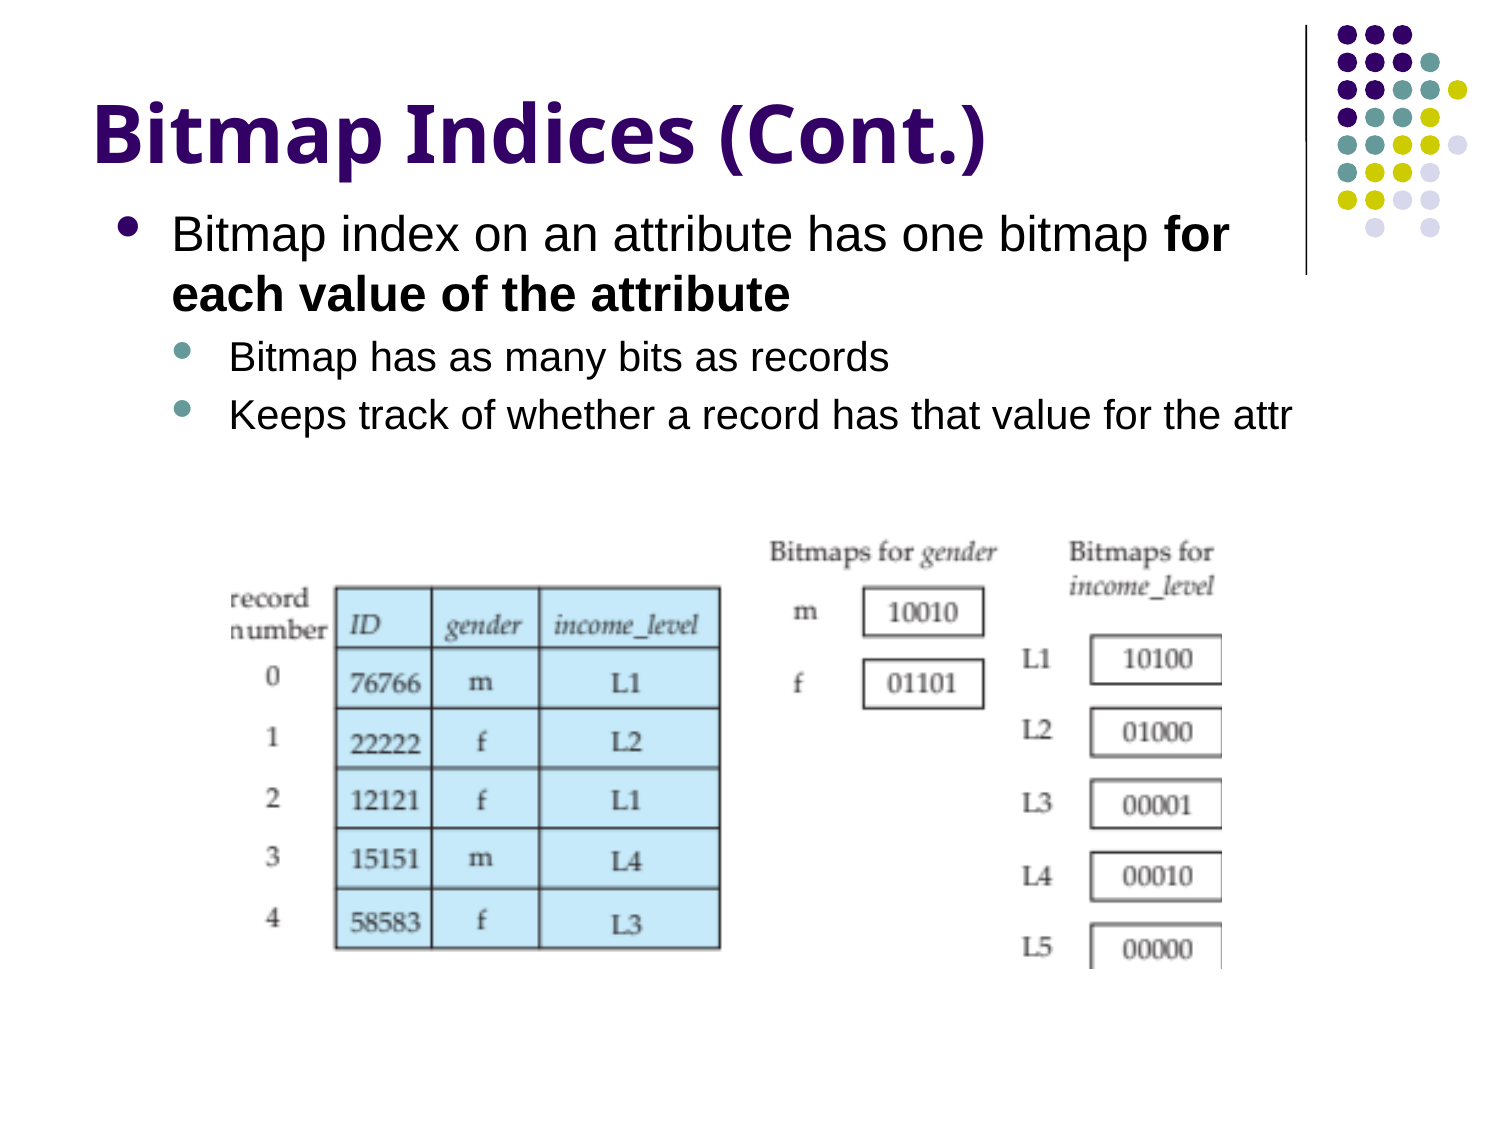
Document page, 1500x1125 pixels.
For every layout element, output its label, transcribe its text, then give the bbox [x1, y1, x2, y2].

title Bitmap Indices (Cont.) [74, 19, 1313, 188]
picture [231, 537, 1223, 970]
list Bitmap index on an attribute has one bitmap for each value of the attribute Bitmap has as many bits as records Keeps track of whether a record has that value for the attr [99, 193, 1354, 1011]
